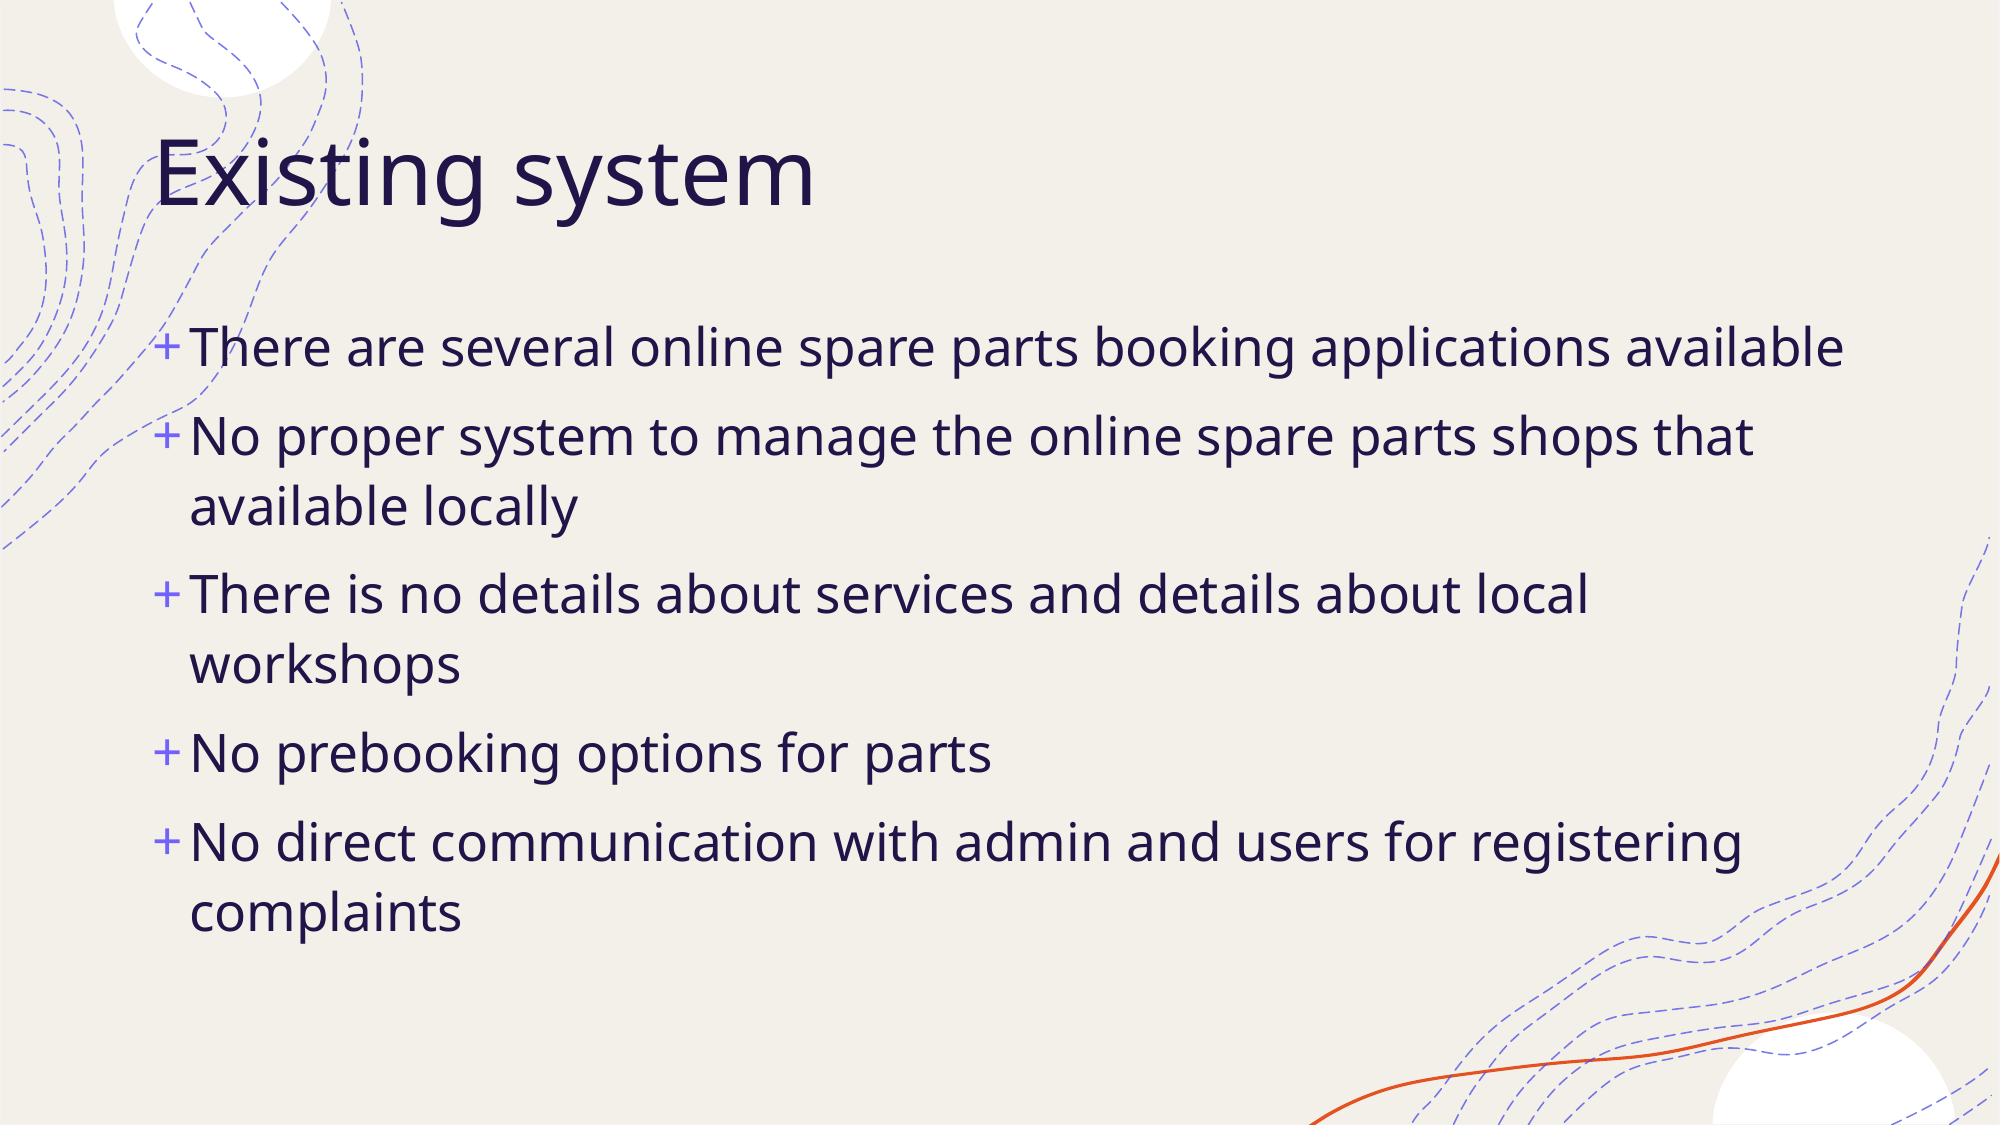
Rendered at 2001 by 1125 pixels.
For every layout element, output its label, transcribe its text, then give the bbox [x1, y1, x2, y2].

title Existing system [137, 59, 1863, 278]
list There are several online spare parts booking applications available No proper system to manage the online spare parts shops that available locally There is no details about services and details about local workshops No prebooking options for parts No direct communication with admin and users for registering complaints [137, 299, 1863, 1014]
